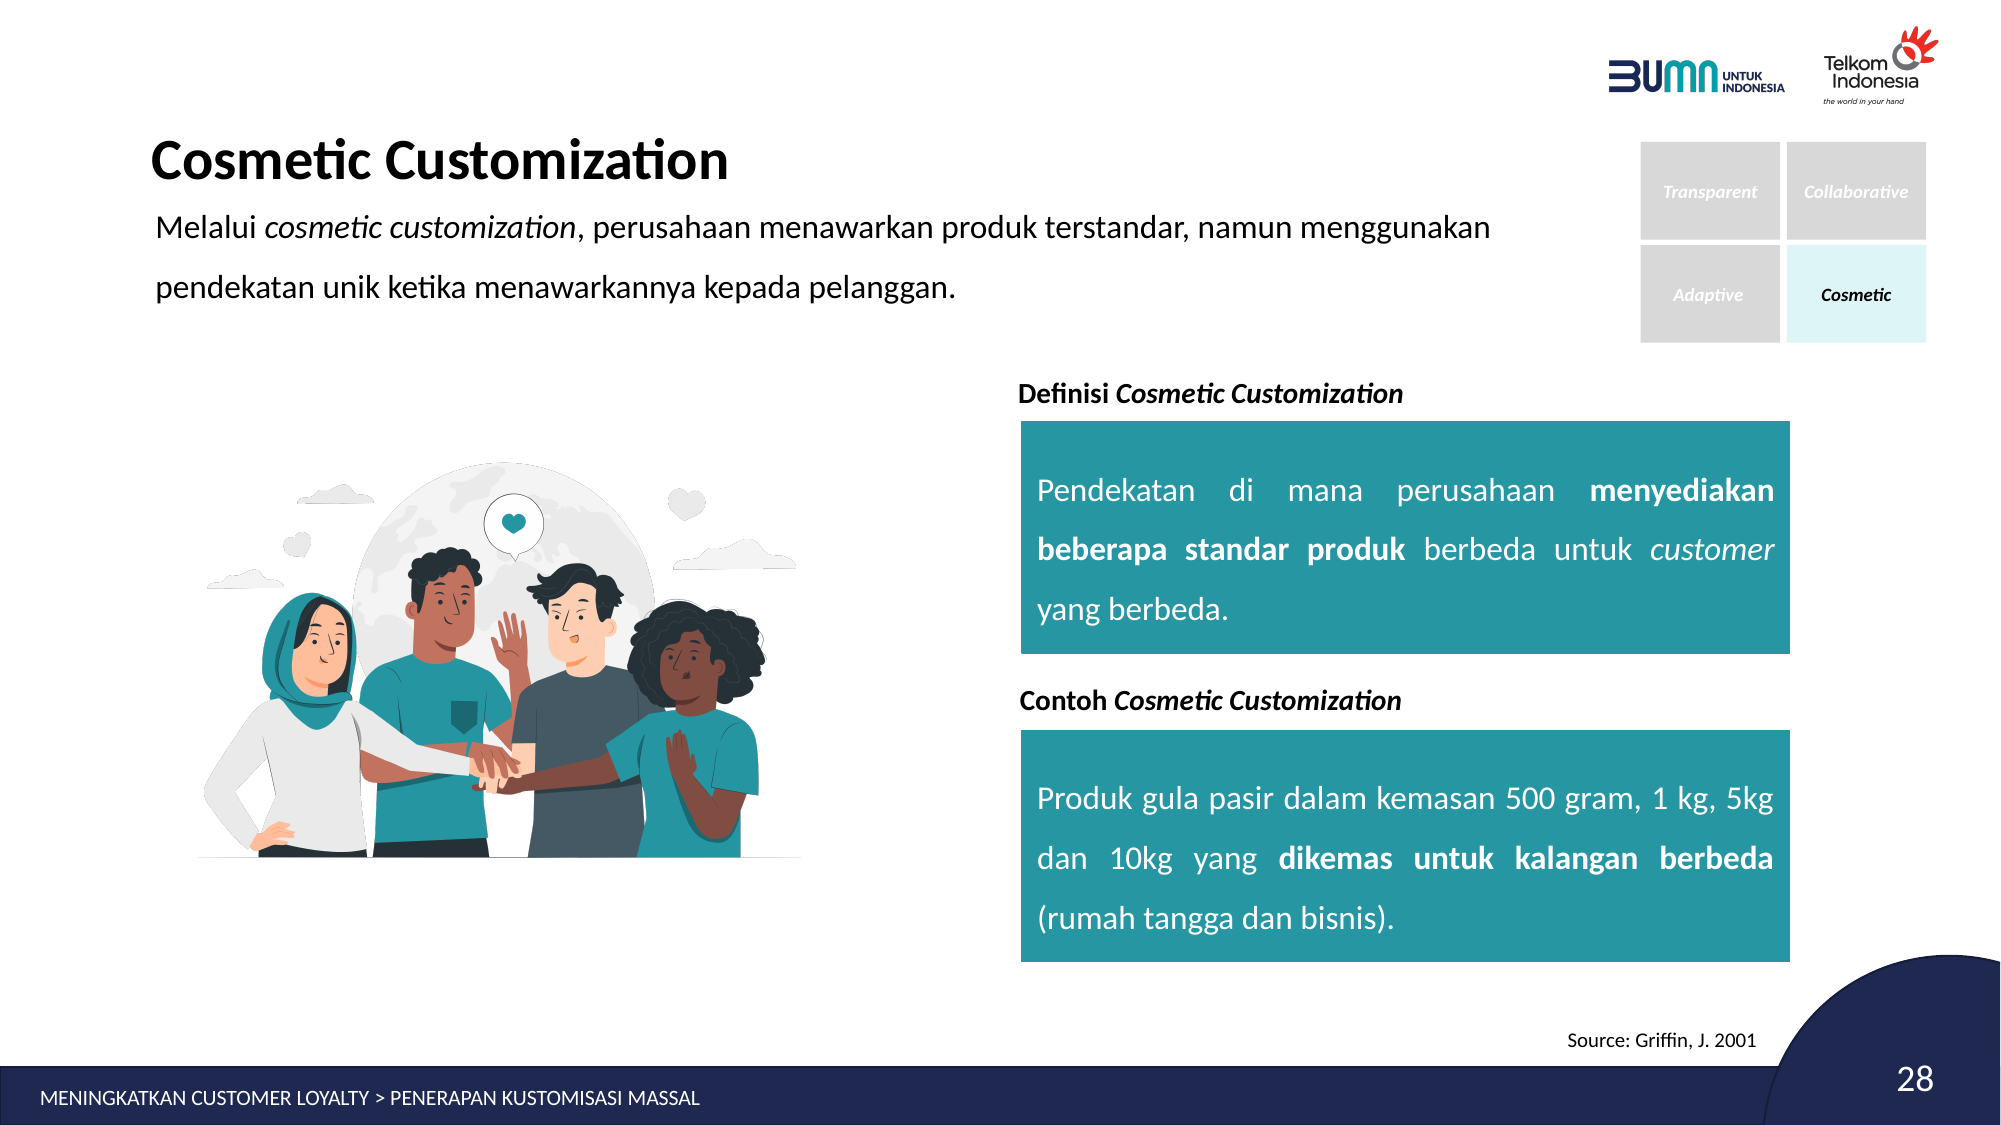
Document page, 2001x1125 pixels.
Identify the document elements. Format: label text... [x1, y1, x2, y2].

picture [170, 331, 828, 989]
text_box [1640, 141, 1927, 343]
text_box Contoh Cosmetic Customization [1002, 673, 1420, 724]
title Cosmetic Customization [136, 85, 1897, 199]
picture [1820, 23, 1943, 109]
list MENINGKATKAN CUSTOMER LOYALTY > PENERAPAN KUSTOMISASI MASSAL [24, 1066, 1477, 1125]
text_box Produk gula pasir dalam kemasan 500 gram, 1 kg, 5kg dan 10kg yang dikemas untuk kalangan berbeda (rumah tangga dan bisnis). [1022, 730, 1790, 962]
text_box Melalui cosmetic customization, perusahaan menawarkan produk terstandar, namun menggunakan pendekatan unik ketika menawarkannya kepada pelanggan. [140, 177, 1523, 313]
text_box Source: Griffin, J. 2001 [611, 1018, 1772, 1059]
text_box Definisi Cosmetic Customization [995, 367, 1427, 418]
picture [1605, 56, 1789, 85]
text_box Pendekatan di mana perusahaan menyediakan beberapa standar produk berbeda untuk customer yang berbeda. [1022, 421, 1790, 654]
